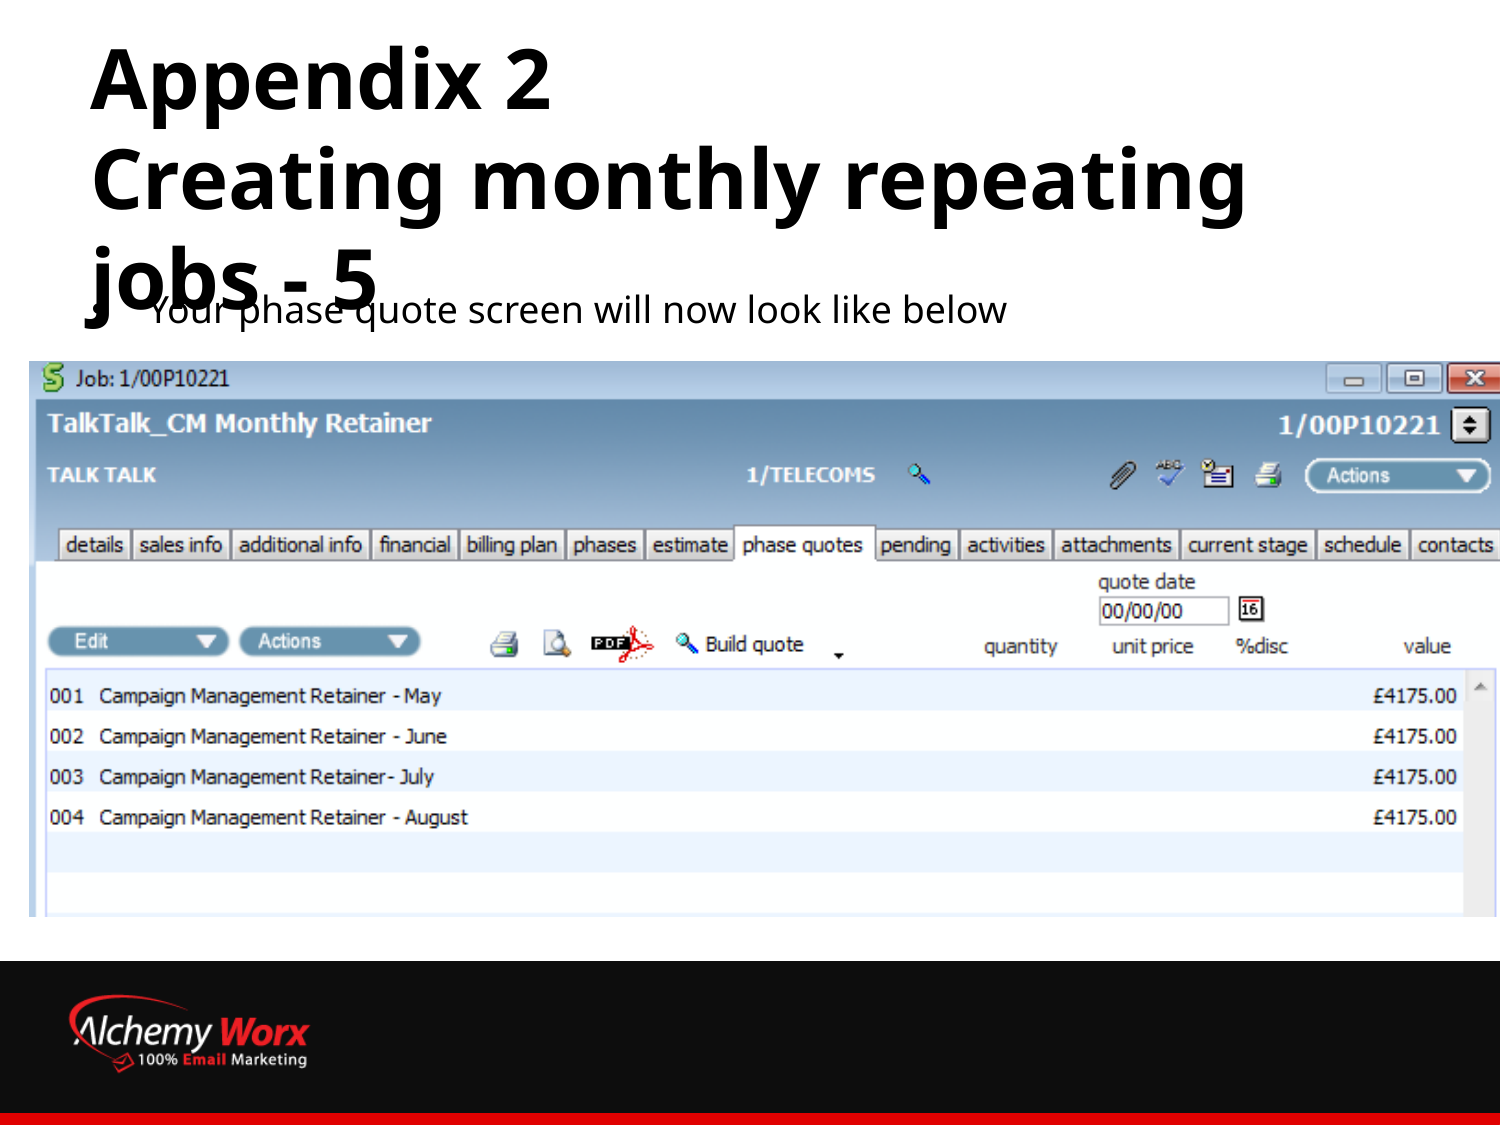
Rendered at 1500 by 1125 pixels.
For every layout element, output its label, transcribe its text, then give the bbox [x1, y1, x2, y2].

picture [41, 975, 339, 1094]
list Your phase quote screen will now look like below [76, 278, 1424, 360]
picture [29, 361, 1500, 918]
title Appendix 2 Creating monthly repeating jobs - 5 [74, 77, 1426, 360]
